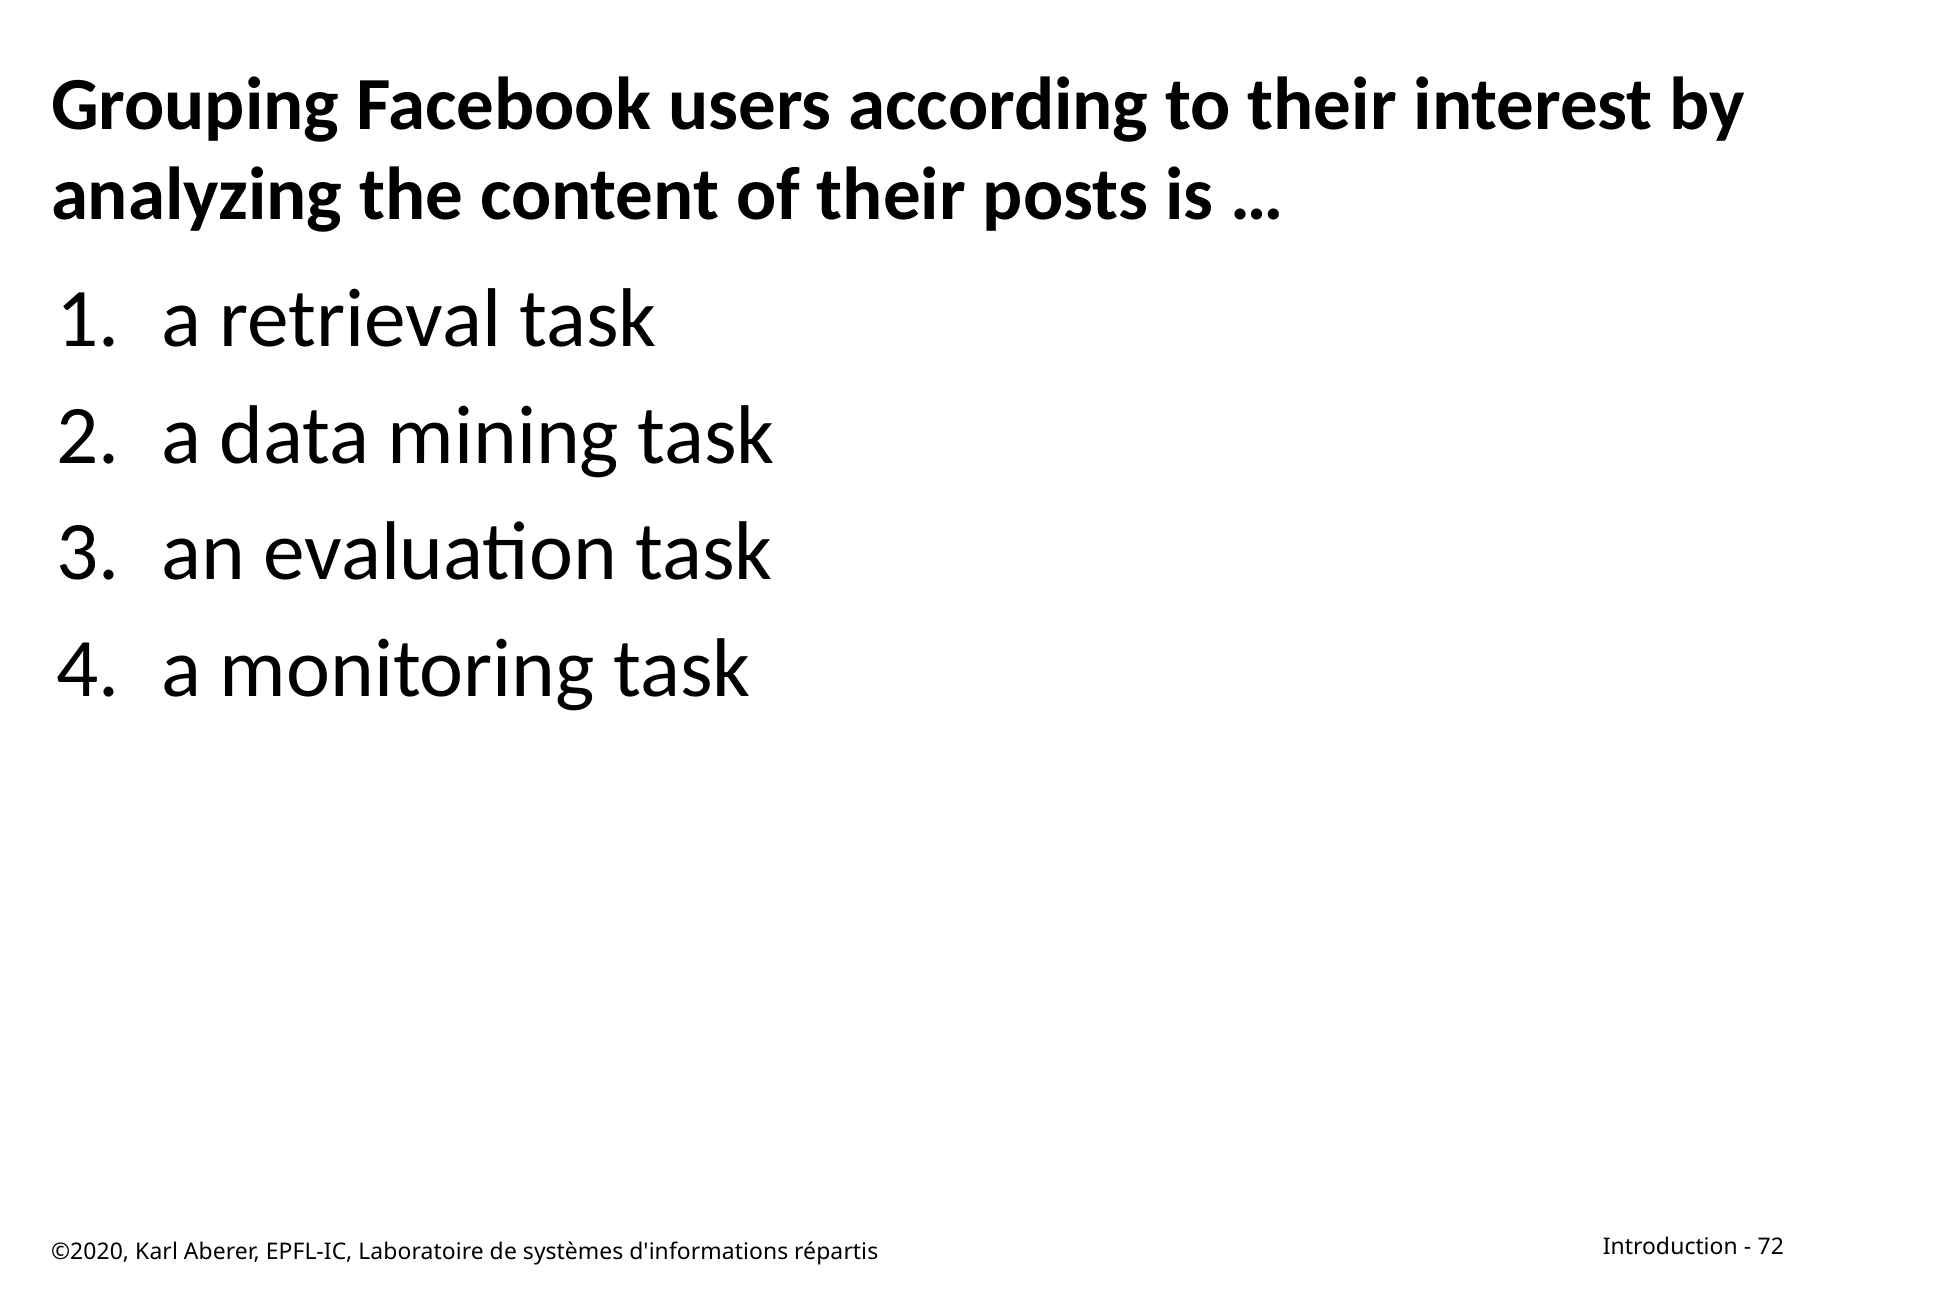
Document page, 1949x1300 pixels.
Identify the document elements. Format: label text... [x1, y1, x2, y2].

picture [1014, 302, 1885, 1281]
footer ©2020, Karl Aberer, EPFL-IC, Laboratoire de systèmes d'informations répartis [32, 1227, 1009, 1271]
list a retrieval task a data mining task an evaluation task a monitoring task [37, 253, 1809, 1208]
title Grouping Facebook users according to their interest by analyzing the content of their posts is … [32, 57, 1803, 232]
